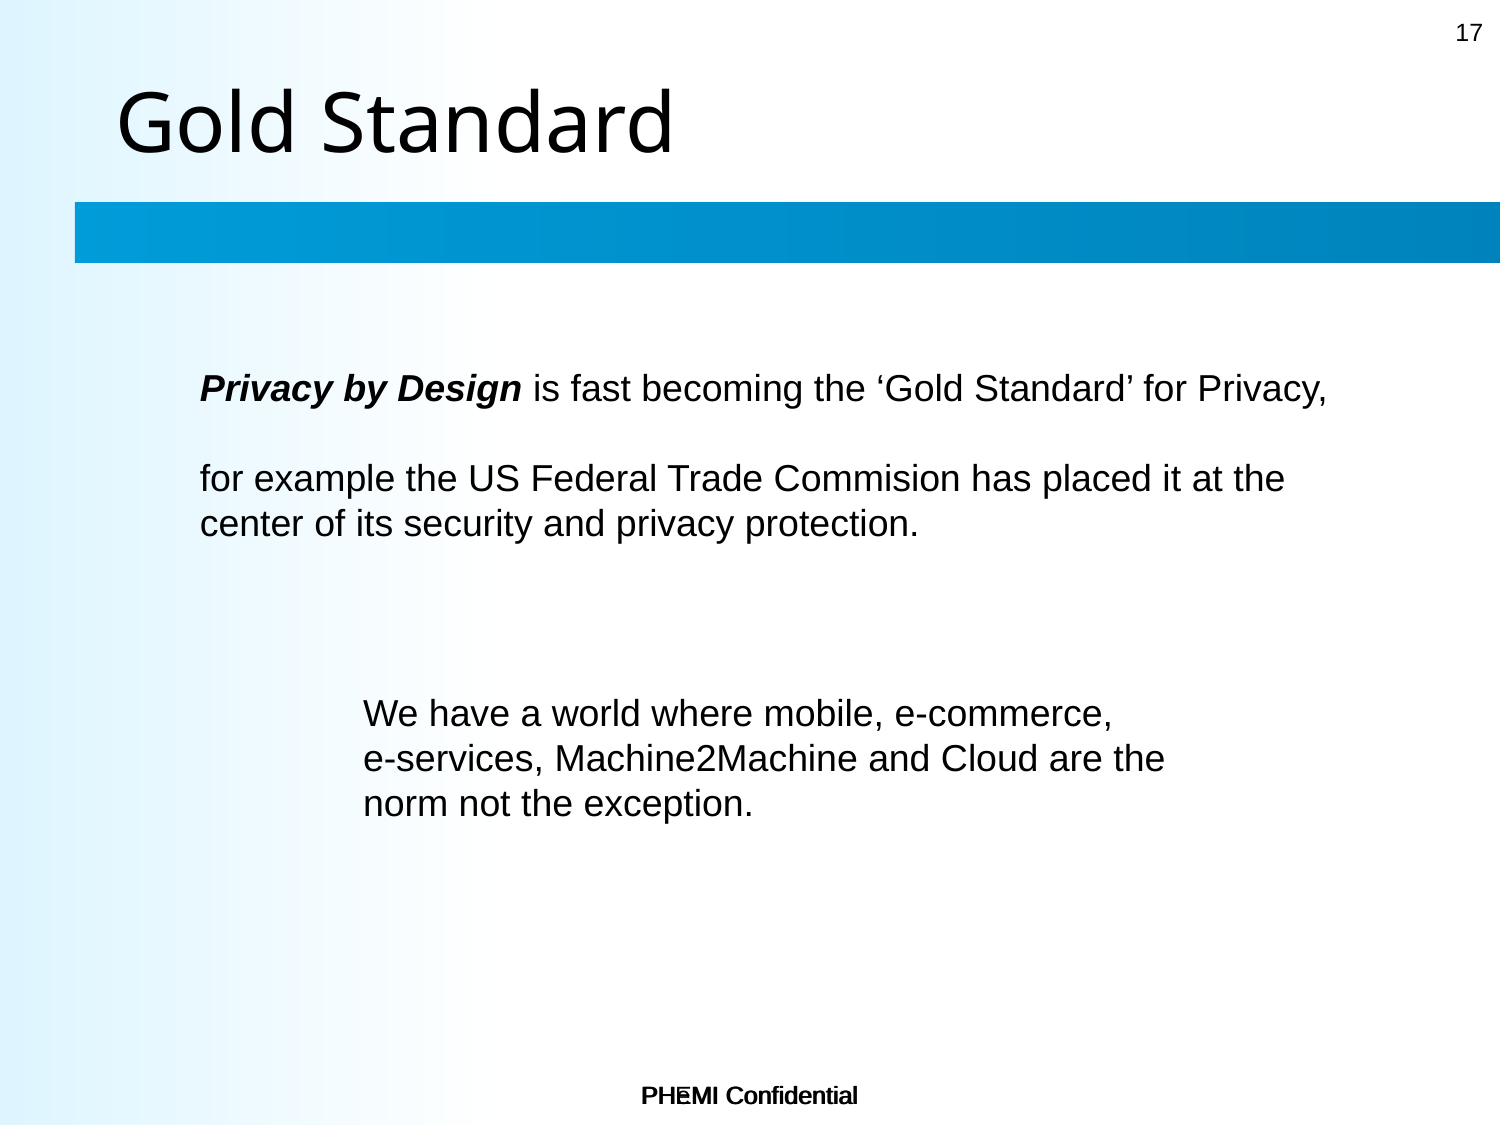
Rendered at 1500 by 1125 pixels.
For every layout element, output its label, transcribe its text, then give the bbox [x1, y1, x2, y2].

slide_number 17 [1148, 1, 1499, 62]
text_box We have a world where mobile, e-commerce, e-services, Machine2Machine and Cloud are the norm not the exception. [348, 681, 1253, 831]
footer PHeMI Confidential [0, 1064, 1500, 1125]
title Gold Standard [100, 37, 1438, 200]
text_box Privacy by Design is fast becoming the ‘Gold Standard’ for Privacy, for example the US Federal Trade Commision has placed it at the center of its security and privacy protection. [185, 356, 1345, 551]
